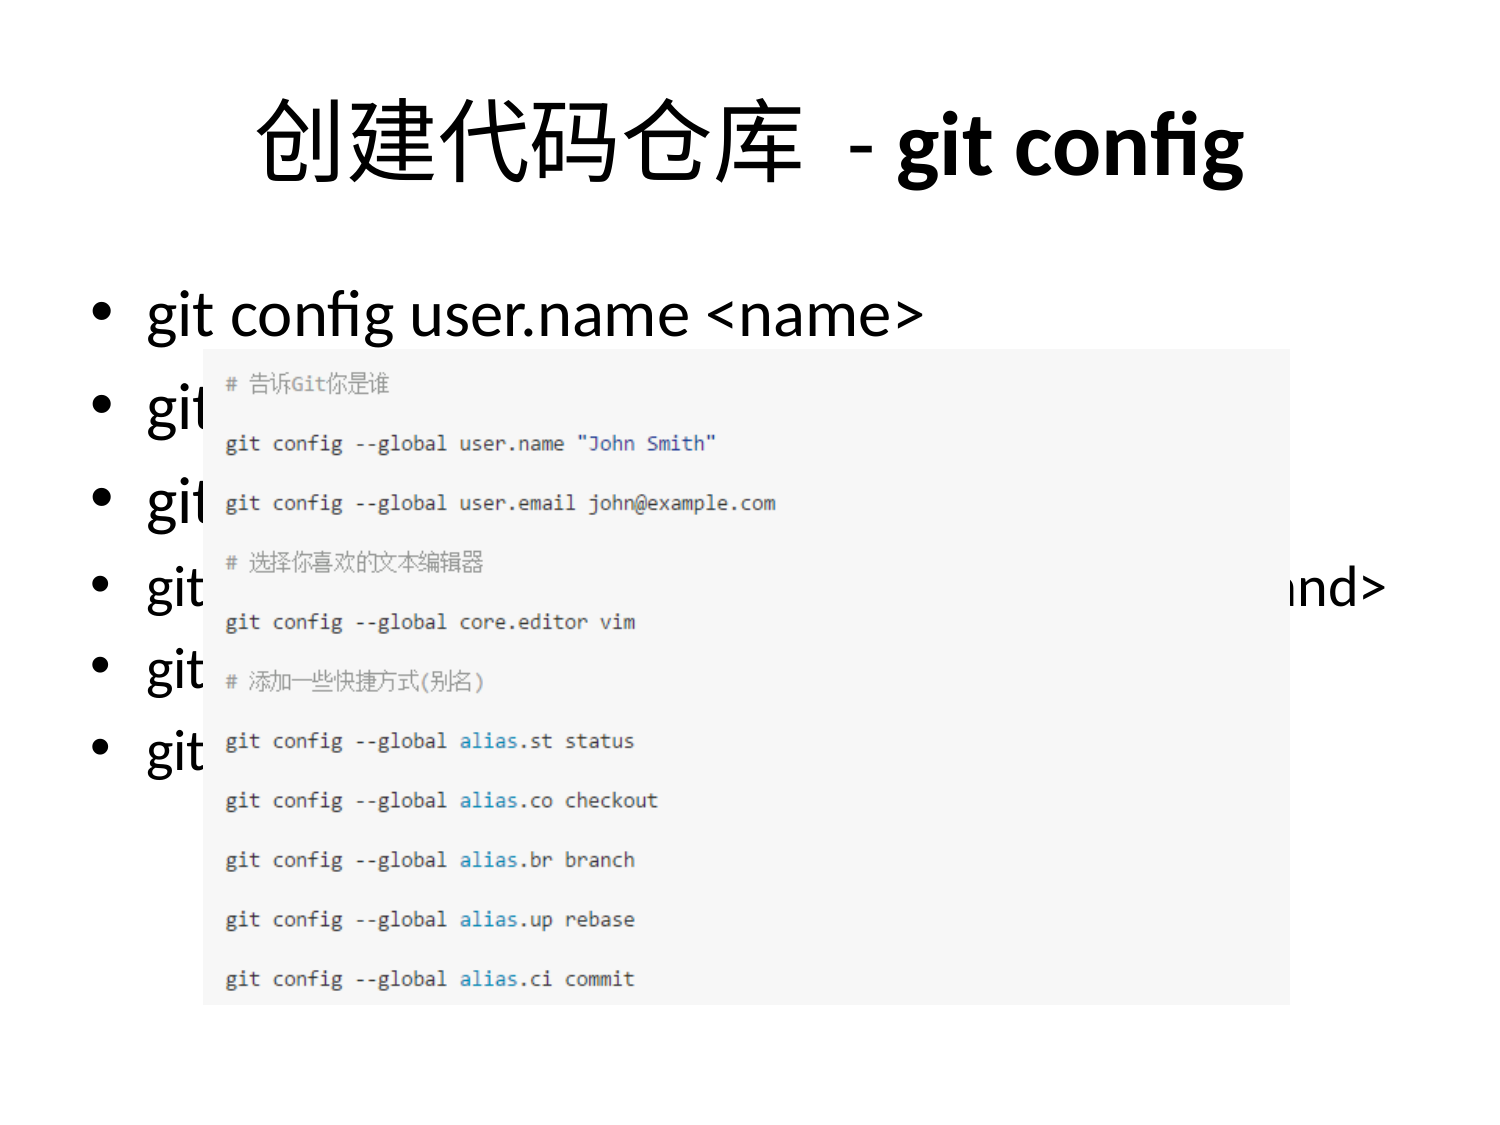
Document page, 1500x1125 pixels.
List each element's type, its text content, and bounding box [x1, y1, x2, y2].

picture [203, 349, 1290, 1005]
title 创建代码仓库 - git config [75, 45, 1425, 233]
list git config user.name <name> git config --global user.name <name> git config --global user.email <email> git config --global alias.<alias-name> <git-command> git config --system core.editor <editor> git config --global --edit [75, 262, 1425, 1005]
